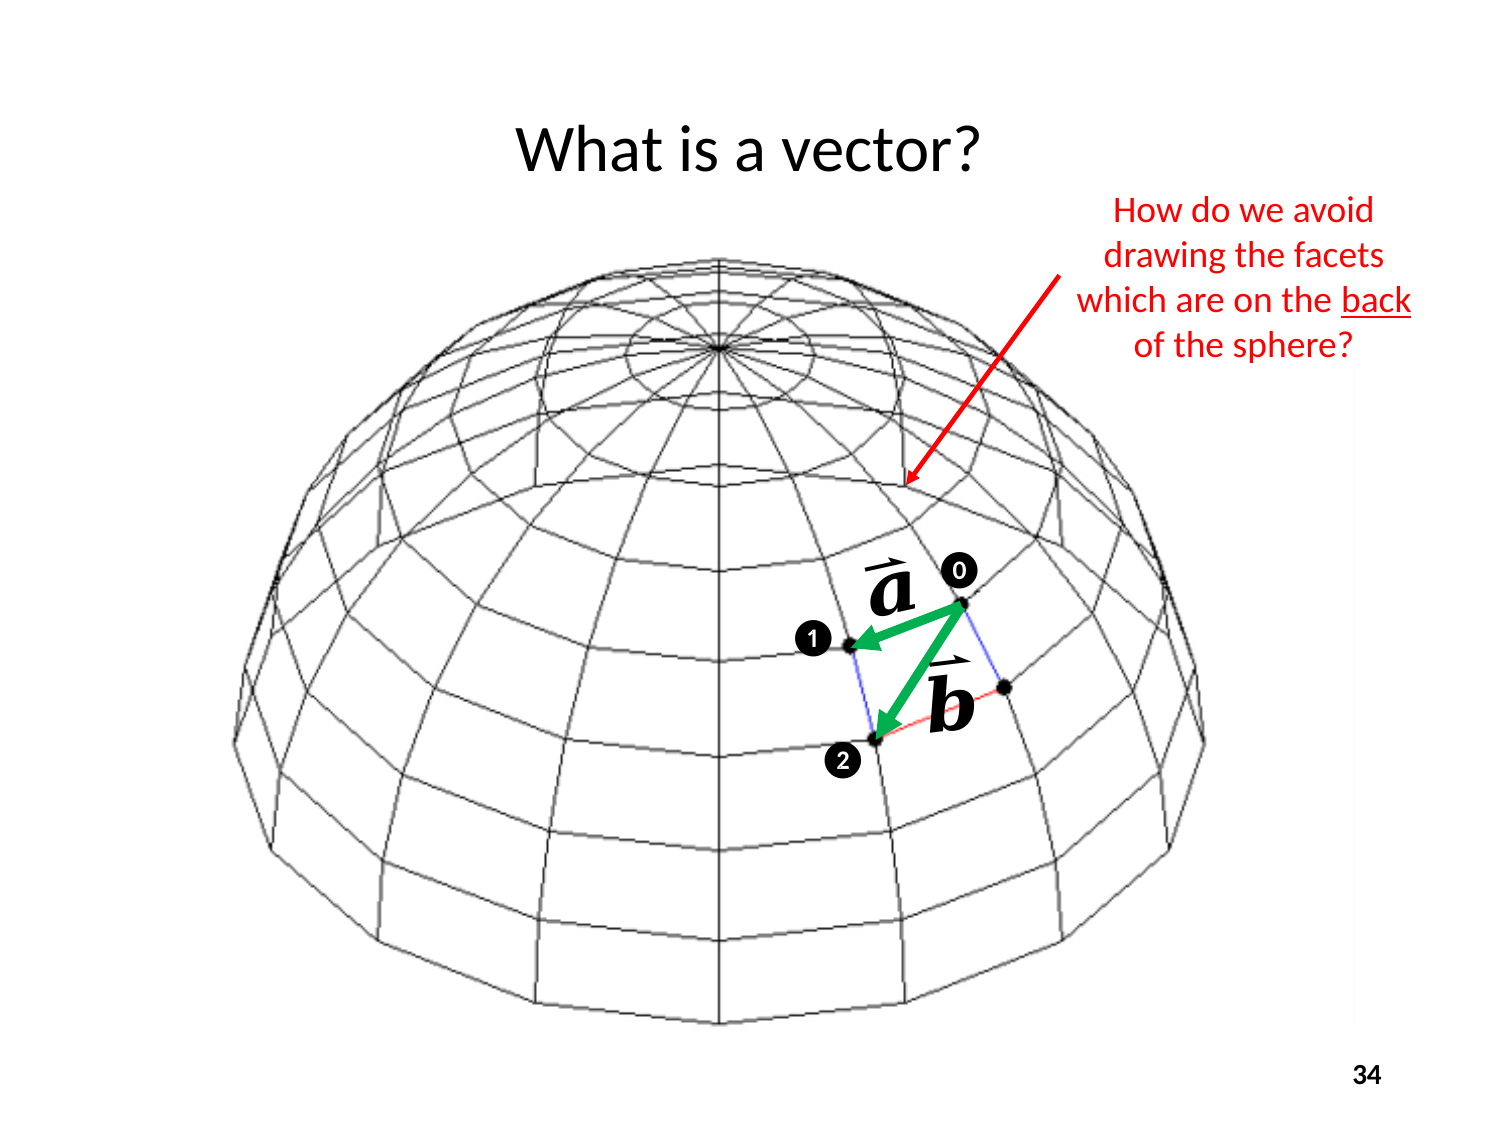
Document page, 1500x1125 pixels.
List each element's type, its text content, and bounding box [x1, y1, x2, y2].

slide_number 34 [1059, 1042, 1397, 1103]
text_box How do we avoid drawing the facets which are on the back of the sphere? [1059, 177, 1429, 373]
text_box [875, 606, 962, 741]
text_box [850, 605, 962, 648]
title What is a vector? [103, 59, 1397, 241]
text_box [905, 276, 1060, 486]
picture [84, 254, 1356, 1030]
